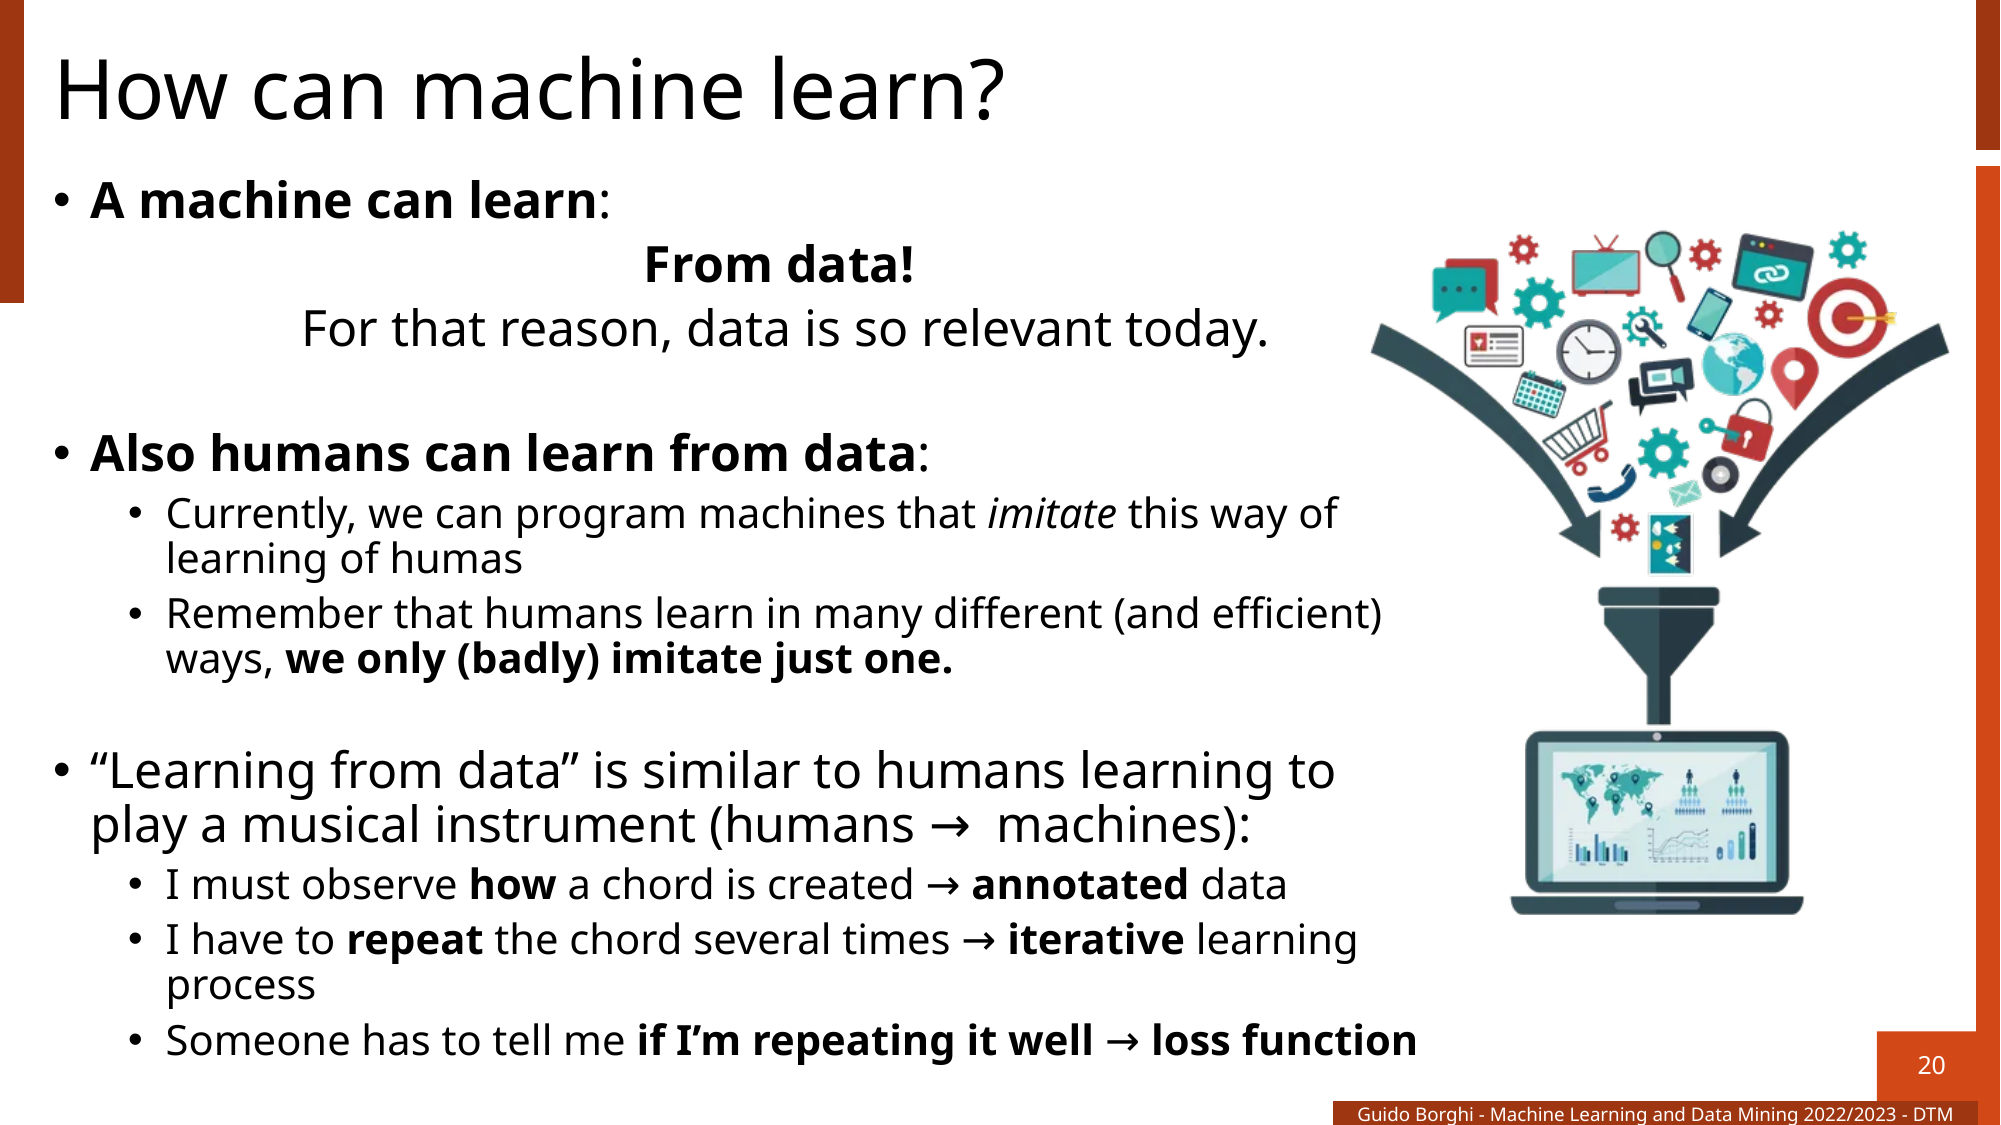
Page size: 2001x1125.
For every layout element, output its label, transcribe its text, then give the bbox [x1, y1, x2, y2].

slide_number 20 [1876, 1031, 1987, 1103]
picture [1308, 225, 1952, 929]
title How can machine learn? [38, 36, 1952, 150]
list A machine can learn: From data! For that reason, data is so relevant today. Also humans can learn from data: Currently, we can program machines that imitate this way of learning of humas Remember that humans learn in many different (and efficient) ways, we only (badly) imitate just one. “Learning from data” is similar to humans learning to play a musical instrument (humans → machines): I must observe how a chord is created → annotated data I have to repeat the chord several times → iterative learning process Someone has to tell me if I’m repeating it well → loss function [38, 167, 1459, 1014]
